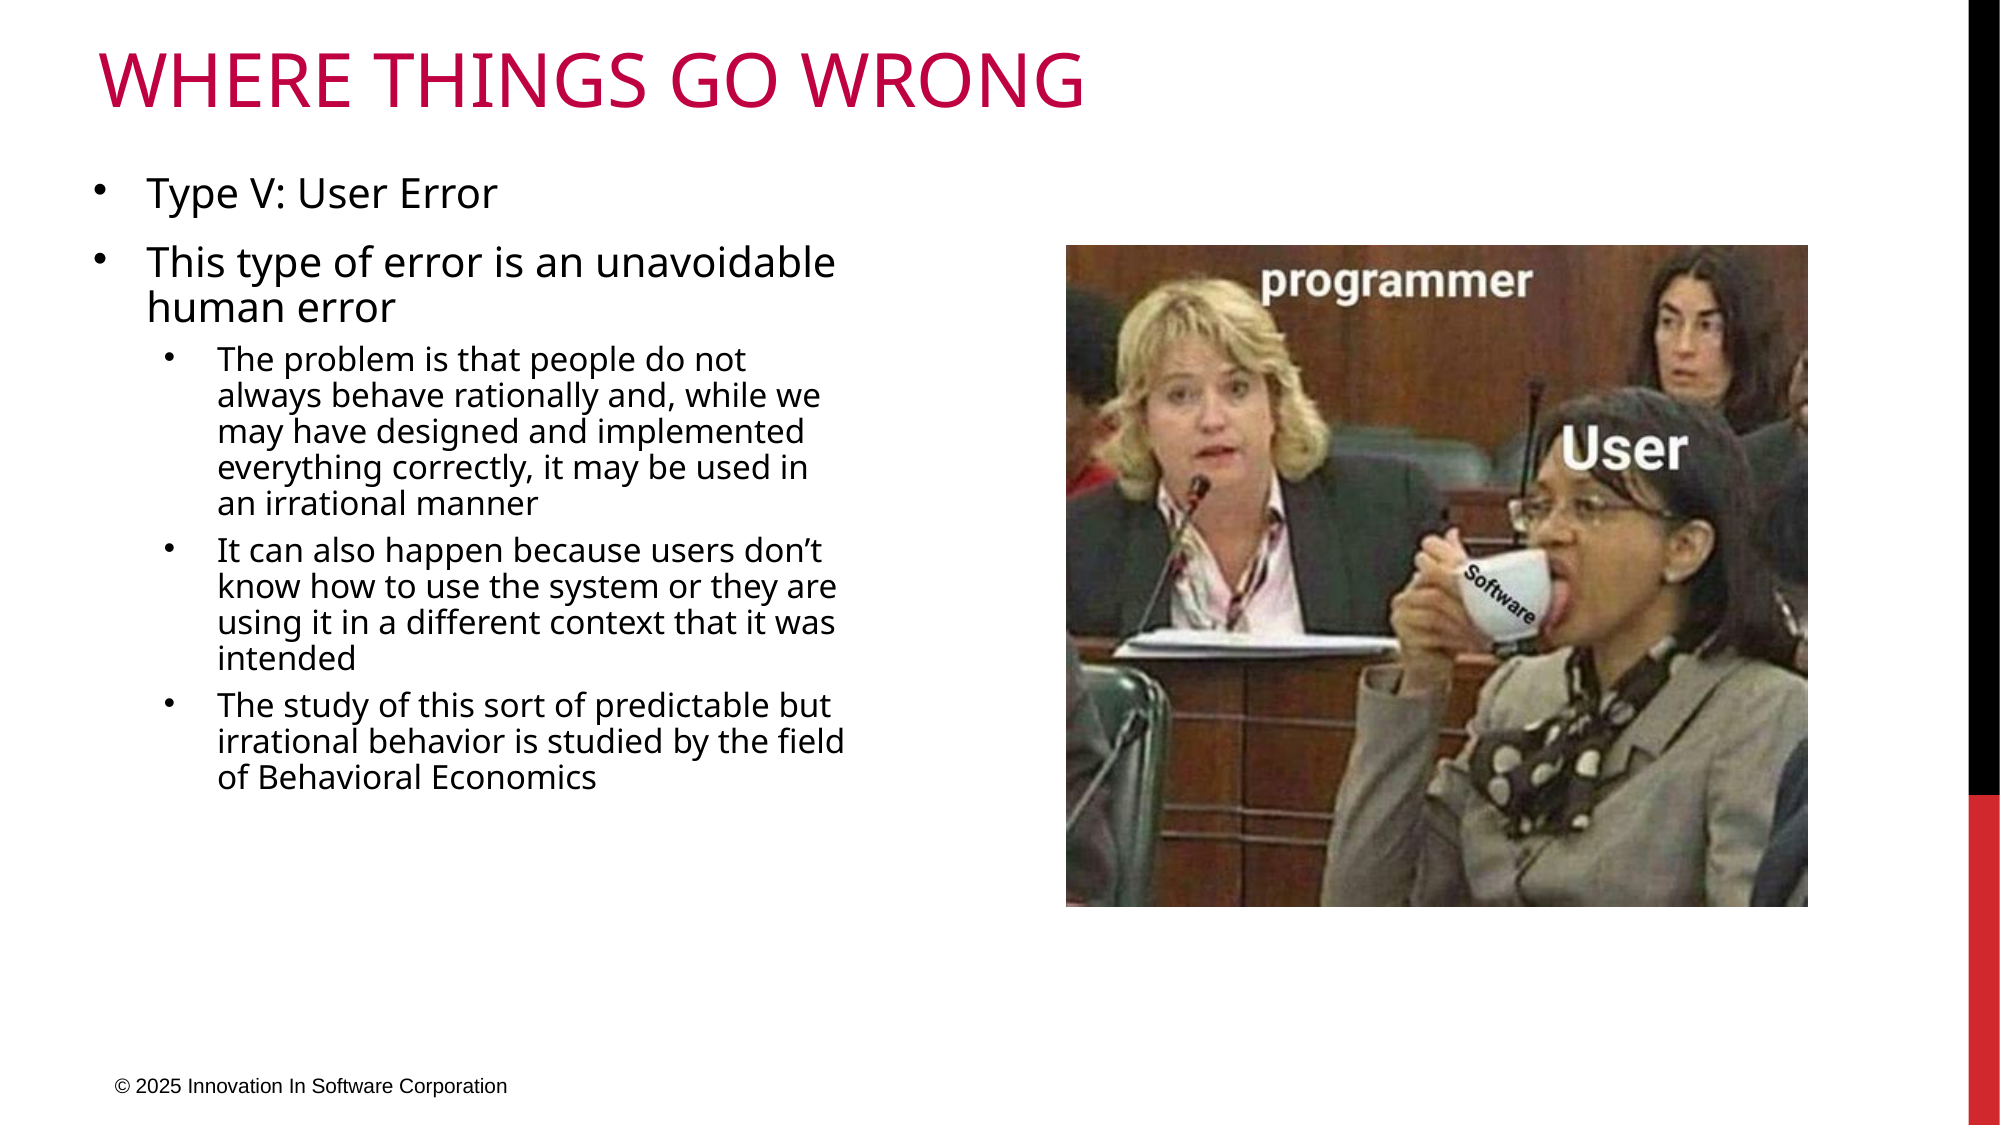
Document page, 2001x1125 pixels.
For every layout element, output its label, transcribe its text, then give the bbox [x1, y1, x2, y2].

title Where Things Go Wrong [98, 0, 1923, 186]
list Type V: User Error This type of error is an unavoidable human error The problem is that people do not always behave rationally and, while we may have designed and implemented everything correctly, it may be used in an irrational manner It can also happen because users don’t know how to use the system or they are using it in a different context that it was intended The study of this sort of predictable but irrational behavior is studied by the field of Behavioral Economics [69, 172, 853, 1001]
footer © 2025 Innovation In Software Corporation [99, 1065, 850, 1112]
picture [1066, 245, 1808, 907]
